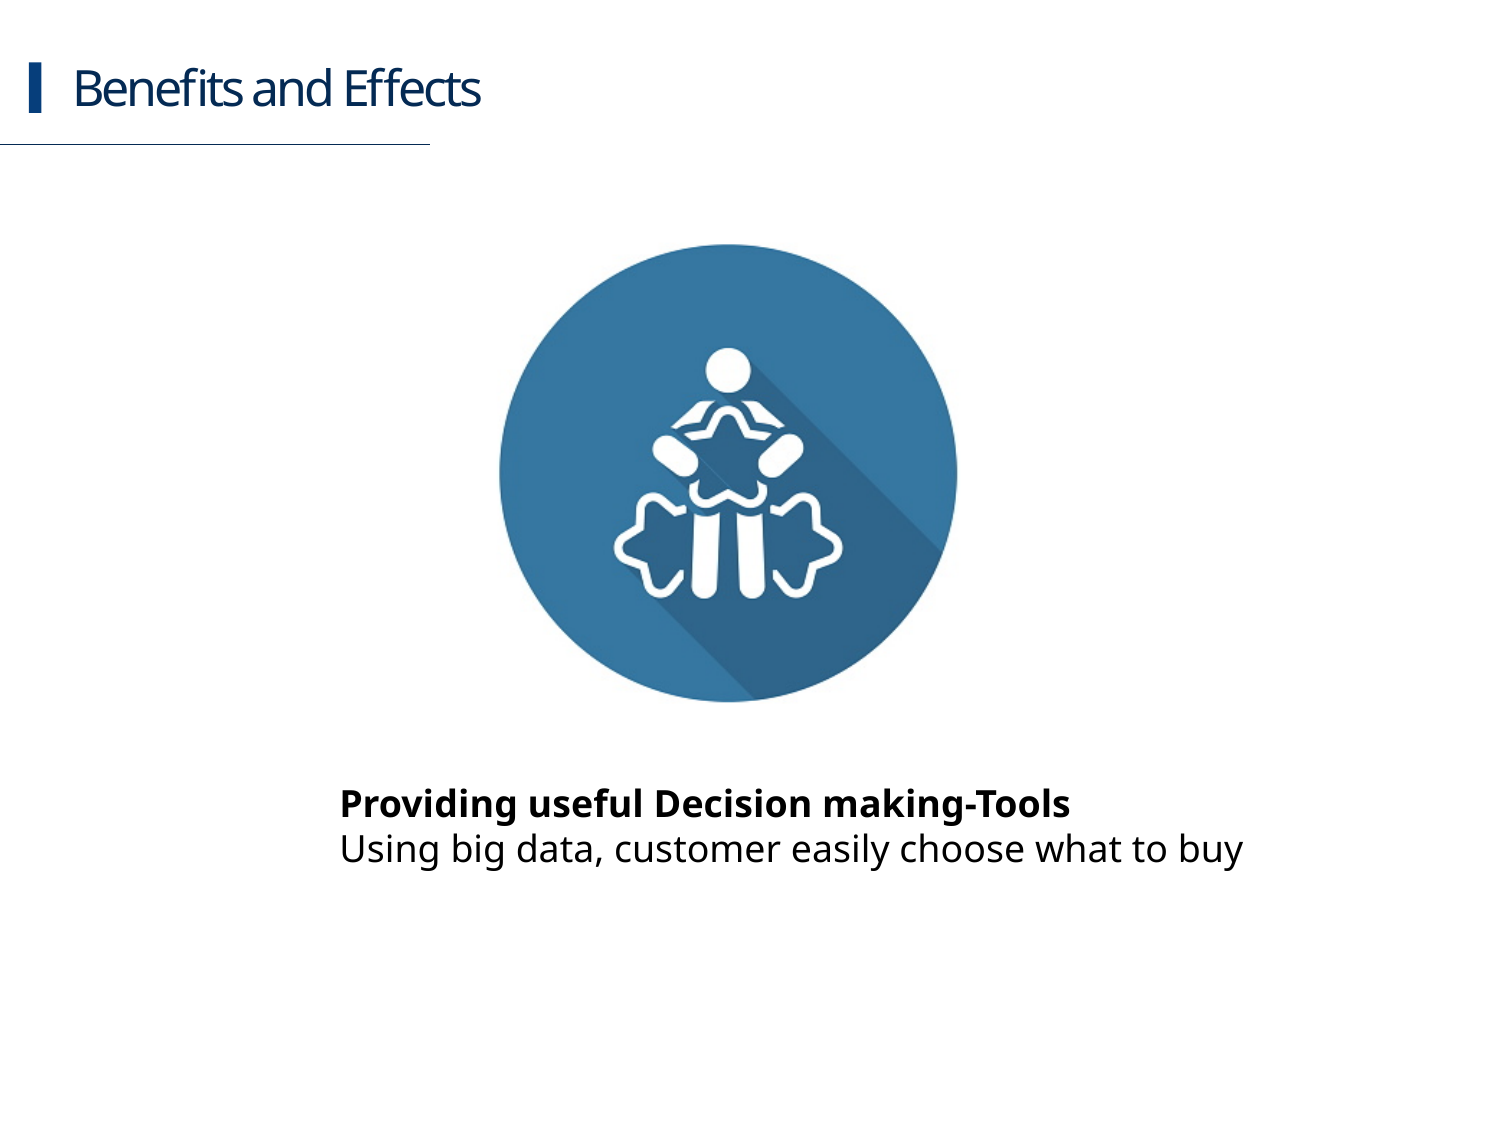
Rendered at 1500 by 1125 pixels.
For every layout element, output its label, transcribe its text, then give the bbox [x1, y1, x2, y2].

picture [429, 174, 1028, 773]
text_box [29, 49, 508, 126]
text_box Providing useful Decision making-Tools Using big data, customer easily choose what to buy [324, 772, 1289, 923]
